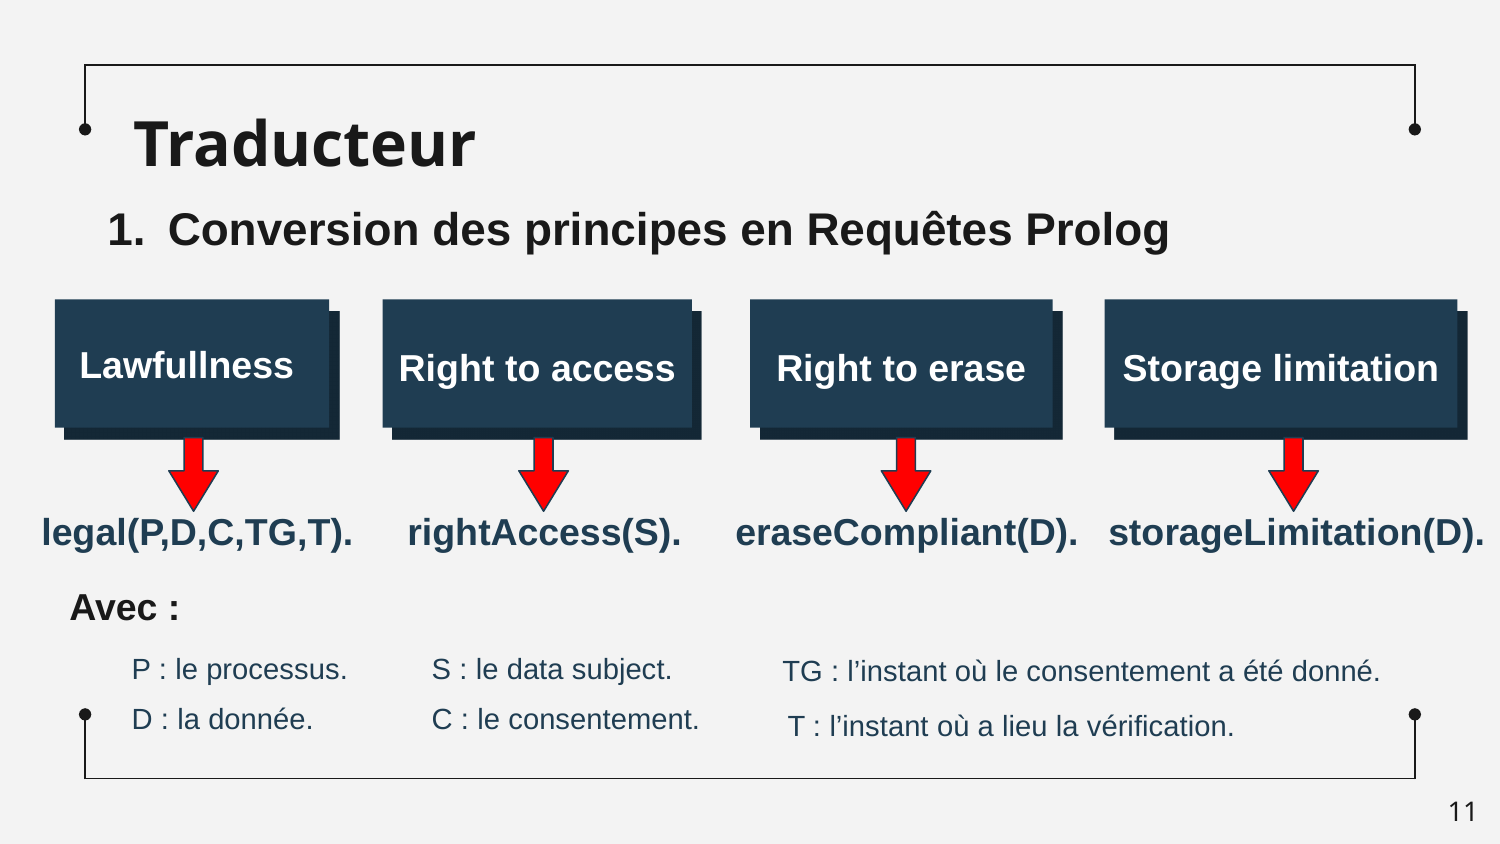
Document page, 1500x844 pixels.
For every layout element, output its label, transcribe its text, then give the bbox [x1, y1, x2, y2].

slide_number ‹#› [1403, 779, 1494, 844]
text_box Storage limitation [1104, 299, 1458, 428]
text_box P : le processus. [116, 637, 416, 687]
text_box Conversion des principes en Requêtes Prolog [77, 175, 1384, 272]
text_box T : l’instant où a lieu la vérification. [772, 691, 1364, 752]
text_box storageLimitation(D). [1093, 499, 1500, 560]
text_box rightAccess(S). [329, 499, 691, 560]
text_box D : la donnée. [116, 687, 416, 748]
text_box [1268, 437, 1319, 512]
text_box Right to erase [750, 299, 1053, 428]
text_box eraseCompliant(D). [691, 499, 1093, 560]
text_box Right to access [382, 299, 692, 428]
text_box Avec : [54, 575, 269, 636]
text_box [168, 437, 219, 512]
text_box Lawfullness [54, 299, 330, 428]
text_box C : le consentement. [416, 687, 772, 748]
text_box TG : l’instant où le consentement a été donné. [767, 637, 1500, 698]
text_box legal(P,D,C,TG,T). [0, 499, 329, 560]
title Traducteur [118, 88, 1383, 175]
text_box [881, 437, 931, 512]
text_box S : le data subject. [416, 637, 767, 687]
text_box [518, 437, 569, 512]
